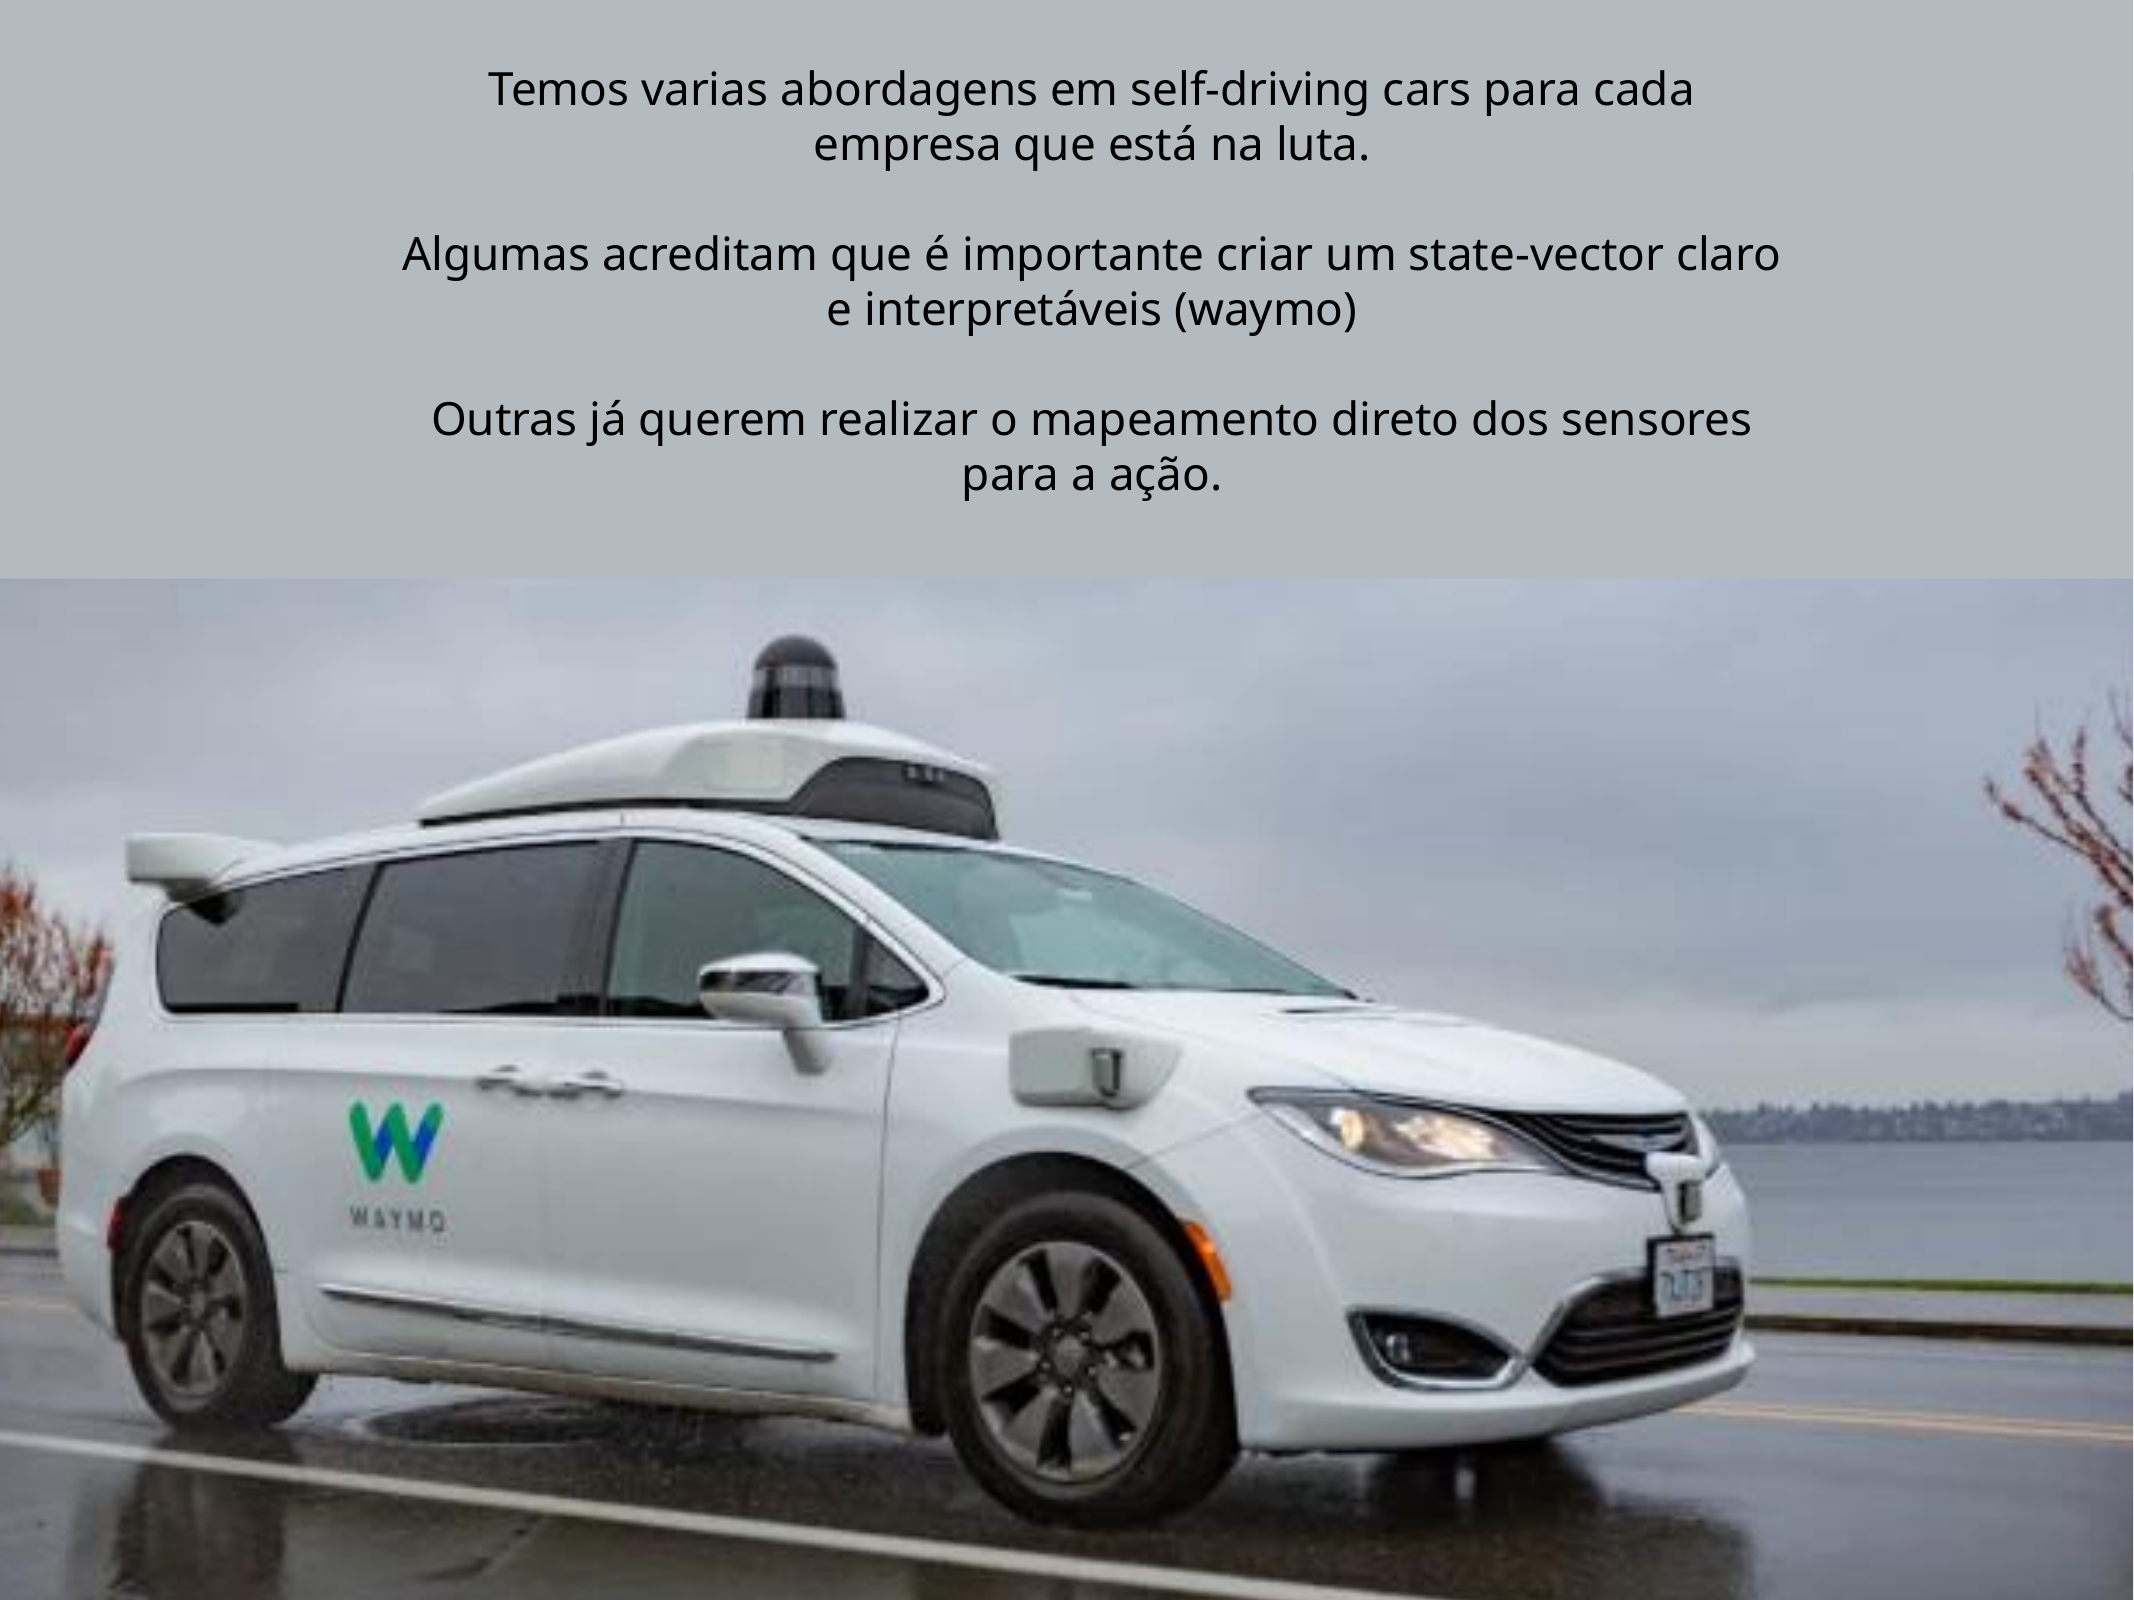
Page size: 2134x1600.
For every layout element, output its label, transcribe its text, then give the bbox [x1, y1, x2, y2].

text_box Temos varias abordagens em self-driving cars para cada empresa que está na luta. Algumas acreditam que é importante criar um state-vector claro e interpretáveis (waymo) Outras já querem realizar o mapeamento direto dos sensores para a ação. [391, 51, 1794, 172]
picture [0, 172, 2134, 1600]
text_box [0, 0, 2134, 172]
